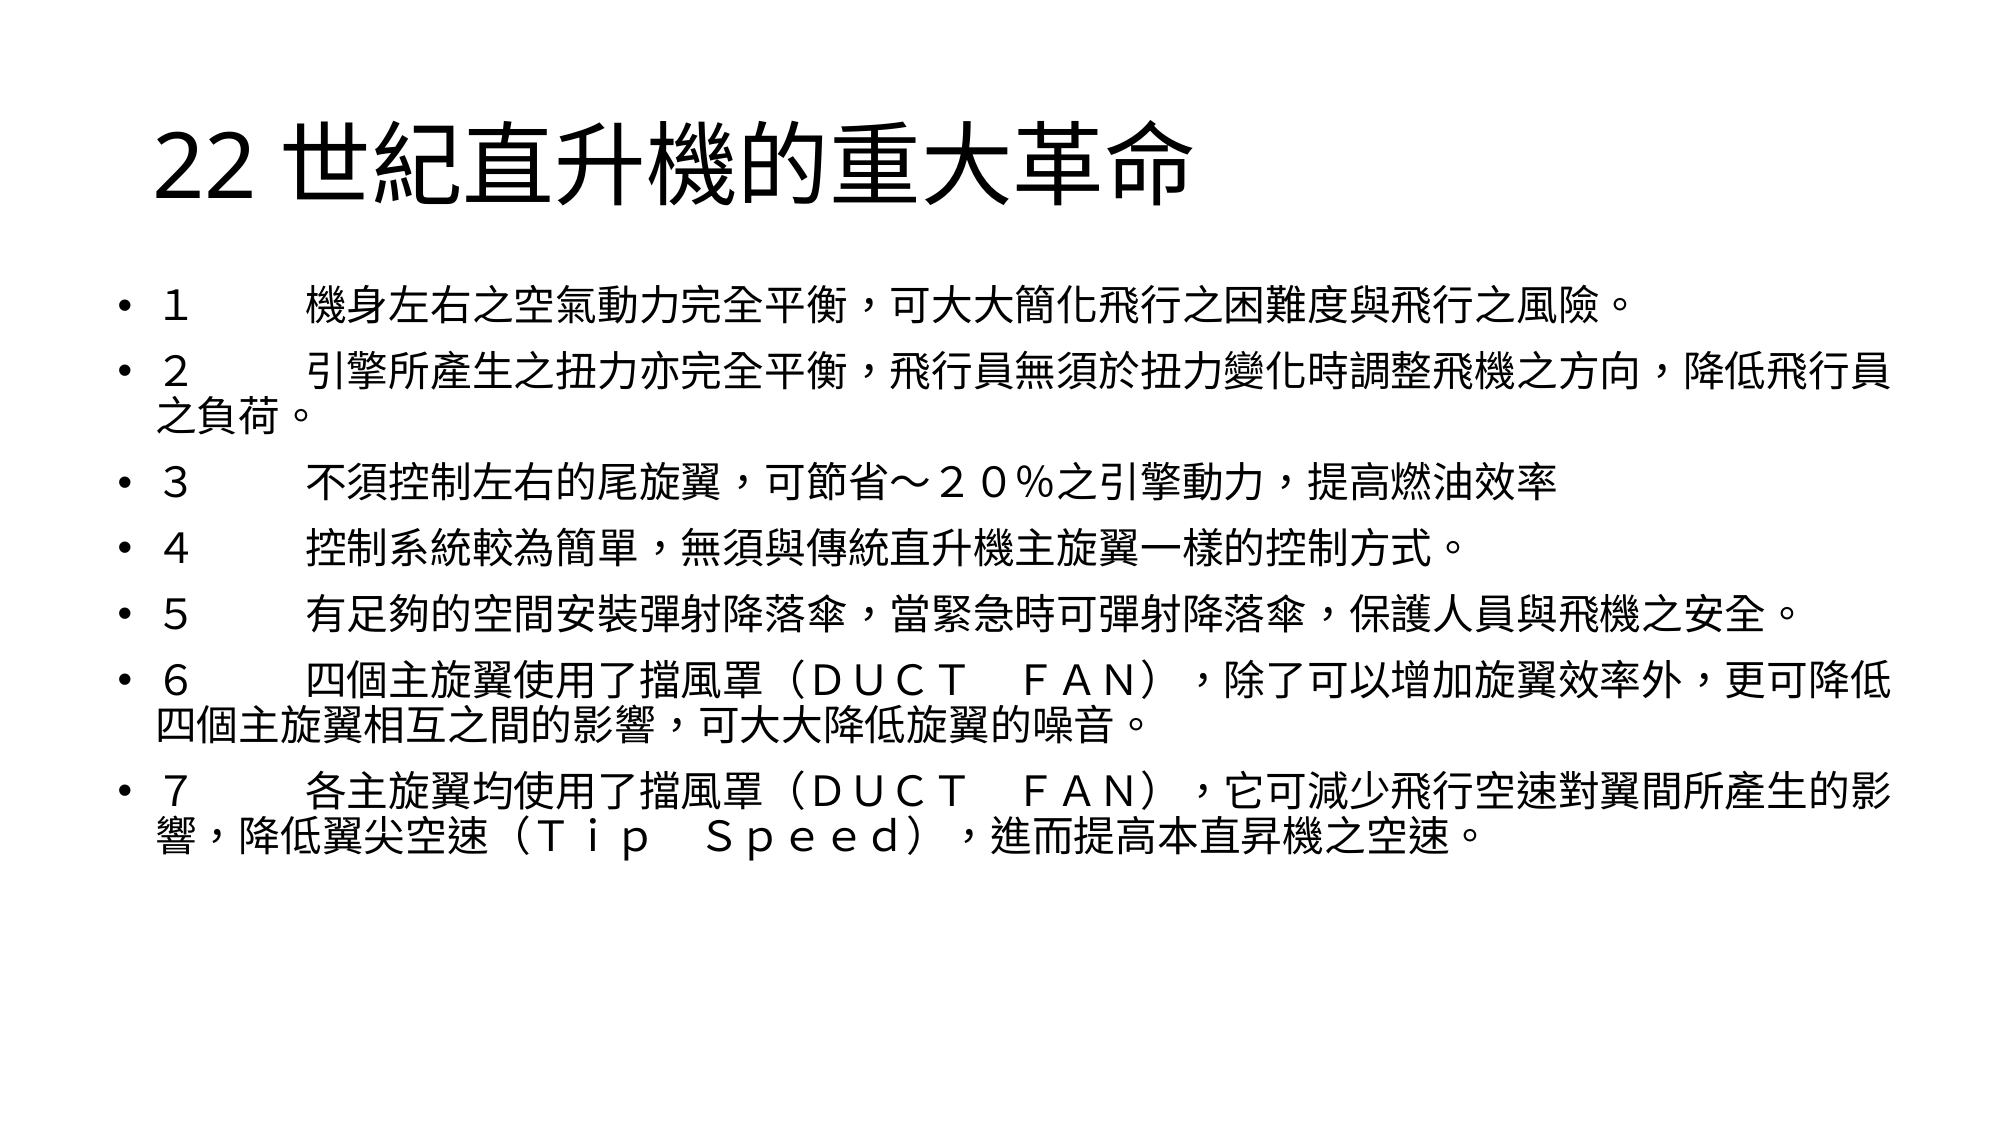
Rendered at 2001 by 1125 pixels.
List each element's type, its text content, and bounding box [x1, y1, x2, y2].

list １ 機身左右之空氣動力完全平衡，可大大簡化飛行之困難度與飛行之風險。 ２ 引擎所產生之扭力亦完全平衡，飛行員無須於扭力變化時調整飛機之方向，降低飛行員之負荷。 ３ 不須控制左右的尾旋翼，可節省～２０％之引擎動力，提高燃油效率 ４ 控制系統較為簡單，無須與傳統直升機主旋翼一樣的控制方式。 ５ 有足夠的空間安裝彈射降落傘，當緊急時可彈射降落傘，保護人員與飛機之安全。 ６ 四個主旋翼使用了擋風罩（ＤＵＣＴ ＦＡＮ），除了可以增加旋翼效率外，更可降低四個主旋翼相互之間的影響，可大大降低旋翼的噪音。 ７ 各主旋翼均使用了擋風罩（ＤＵＣＴ ＦＡＮ），它可減少飛行空速對翼間所產生的影響，降低翼尖空速（Ｔｉｐ Ｓｐｅｅｄ），進而提高本直昇機之空速。 [102, 277, 1920, 1012]
title 22世紀直升機的重大革命 [137, 59, 1863, 277]
